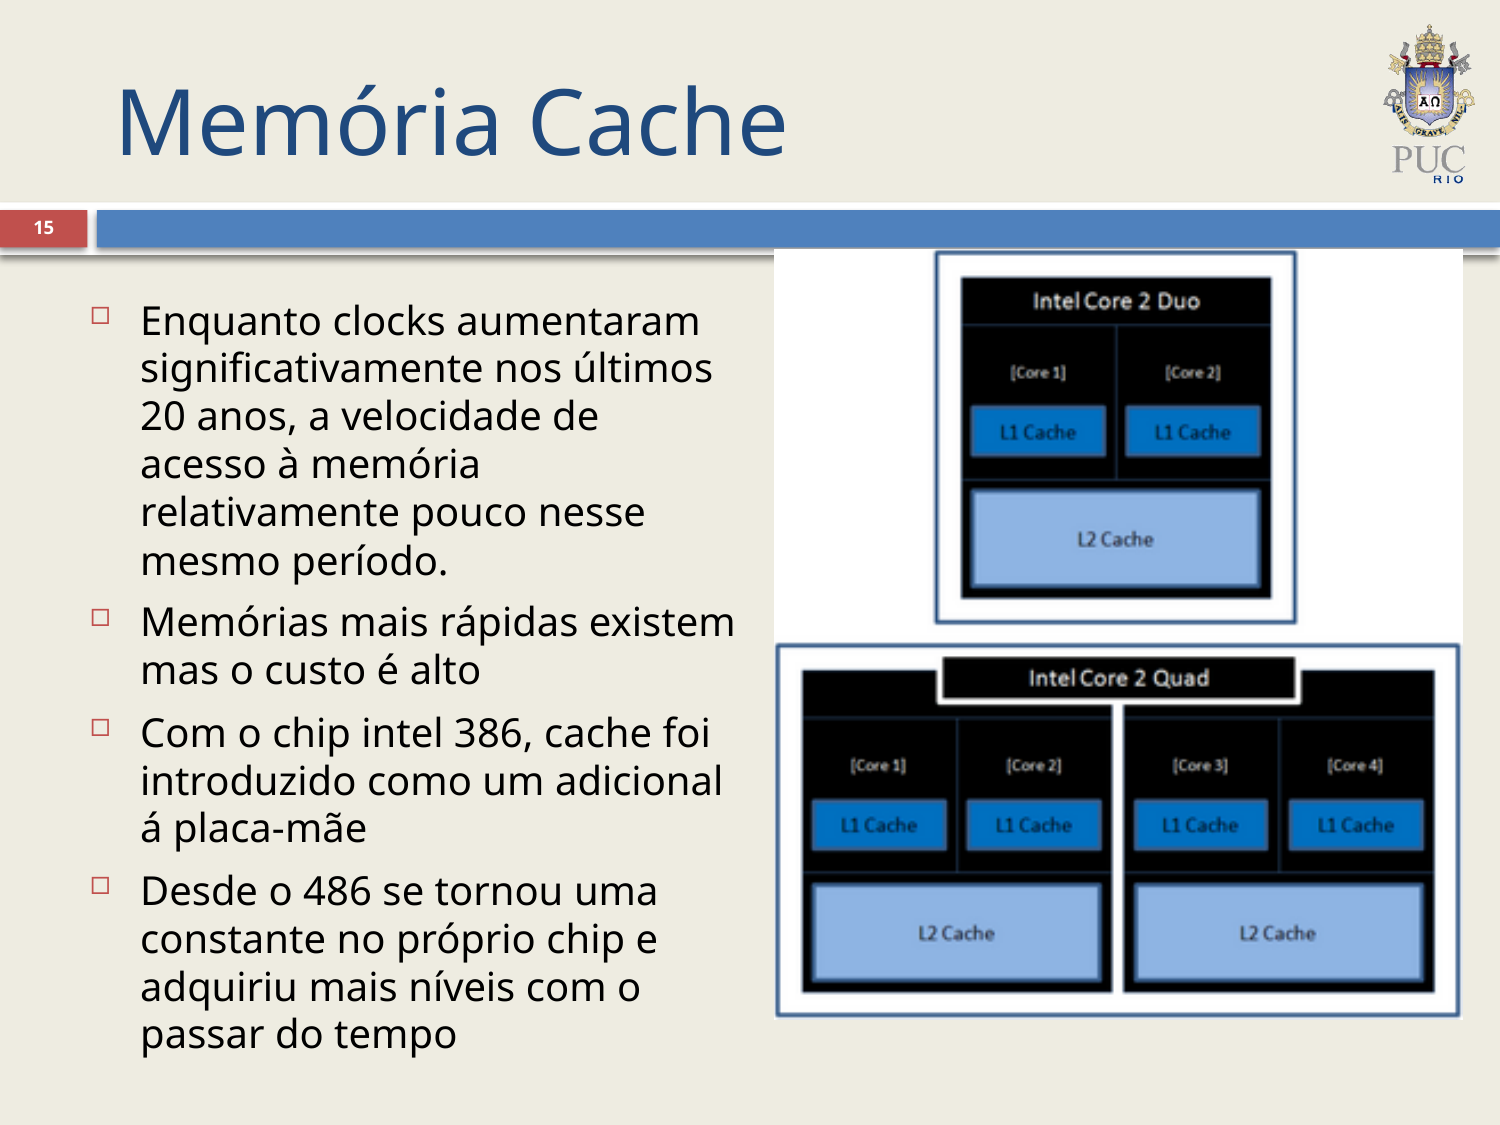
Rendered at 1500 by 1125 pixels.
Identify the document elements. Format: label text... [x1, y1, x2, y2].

picture [1383, 24, 1476, 185]
title Memória Cache [99, 37, 1438, 200]
list Enquanto clocks aumentaram significativamente nos últimos 20 anos, a velocidade de acesso à memória relativamente pouco nesse mesmo período. Memórias mais rápidas existem mas o custo é alto Com o chip intel 386, cache foi introduzido como um adicional á placa-mãe Desde o 486 se tornou uma constante no próprio chip e adquiriu mais níveis com o passar do tempo [75, 287, 753, 1073]
slide_number 15 [0, 208, 88, 249]
picture [774, 249, 1463, 1020]
